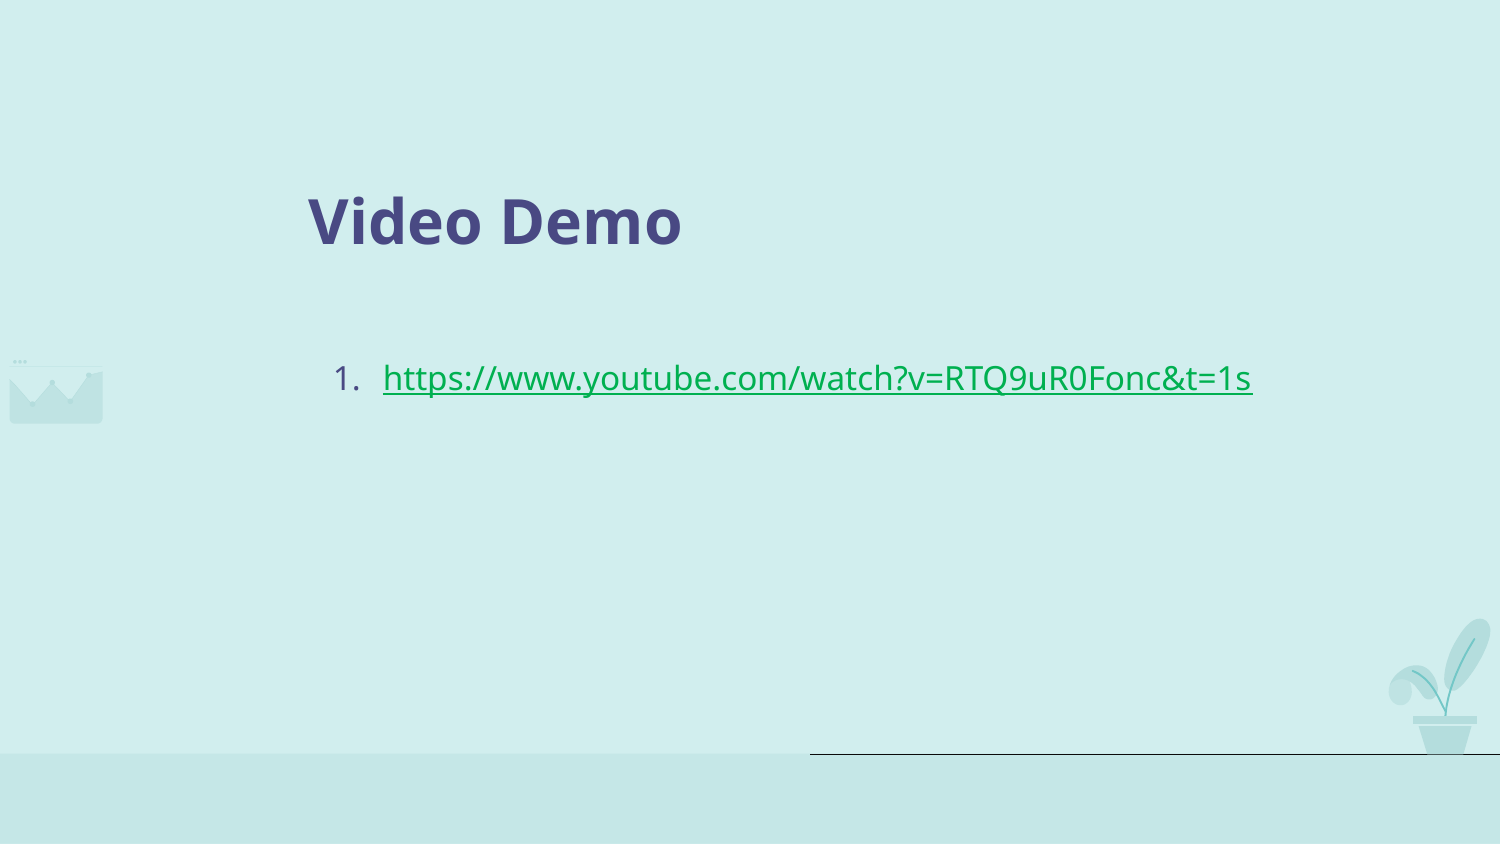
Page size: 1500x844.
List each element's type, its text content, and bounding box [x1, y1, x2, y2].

title Video Demo [293, 166, 1279, 317]
subtitle https://www.youtube.com/watch?v=RTQ9uR0Fonc&t=1s [292, 341, 1278, 548]
